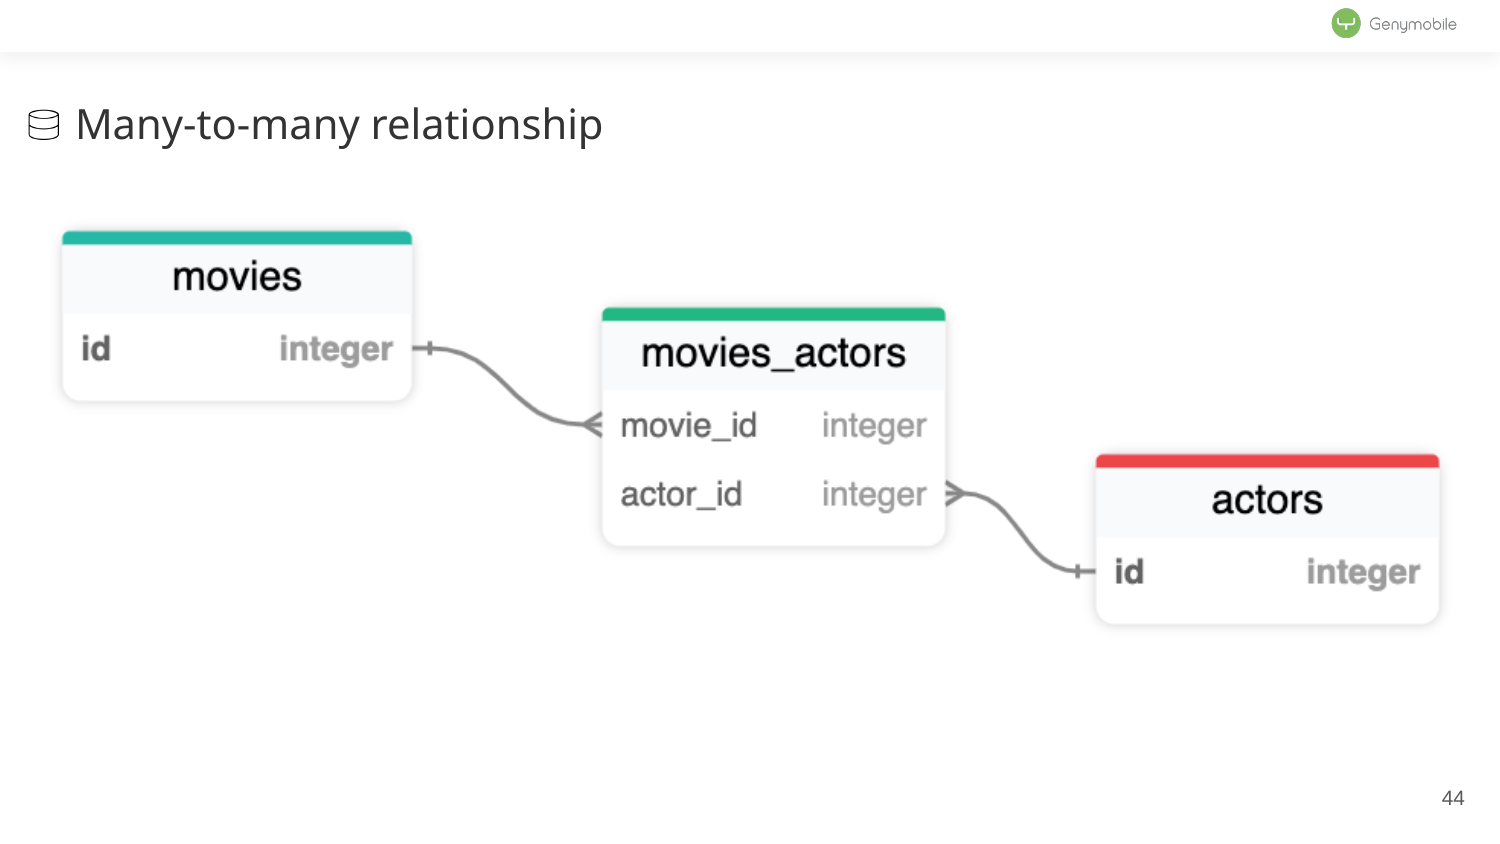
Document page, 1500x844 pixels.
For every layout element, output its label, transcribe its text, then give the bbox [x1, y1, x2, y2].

picture [17, 99, 69, 151]
slide_number ‹#› [1389, 764, 1480, 830]
text_box Many-to-many relationship [60, 90, 973, 190]
picture [24, 191, 1476, 674]
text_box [0, 0, 1500, 53]
